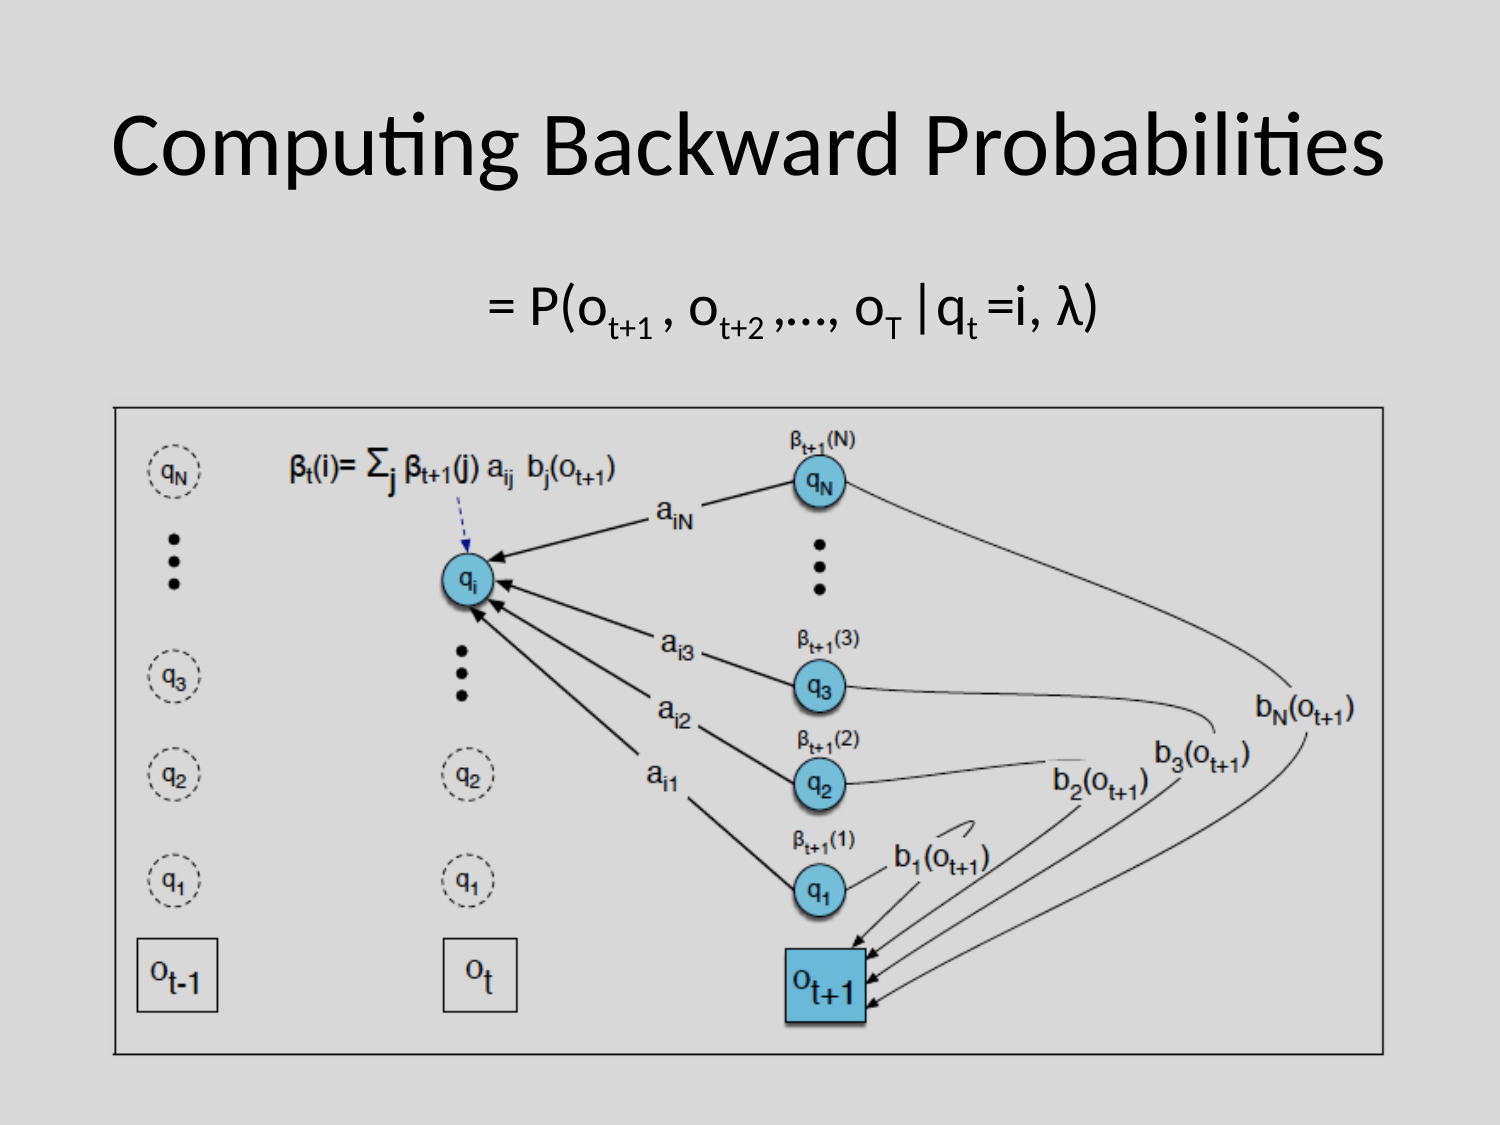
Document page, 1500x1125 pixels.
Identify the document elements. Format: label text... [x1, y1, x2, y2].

picture [108, 396, 1391, 1059]
title Computing Backward Probabilities [75, 45, 1425, 233]
